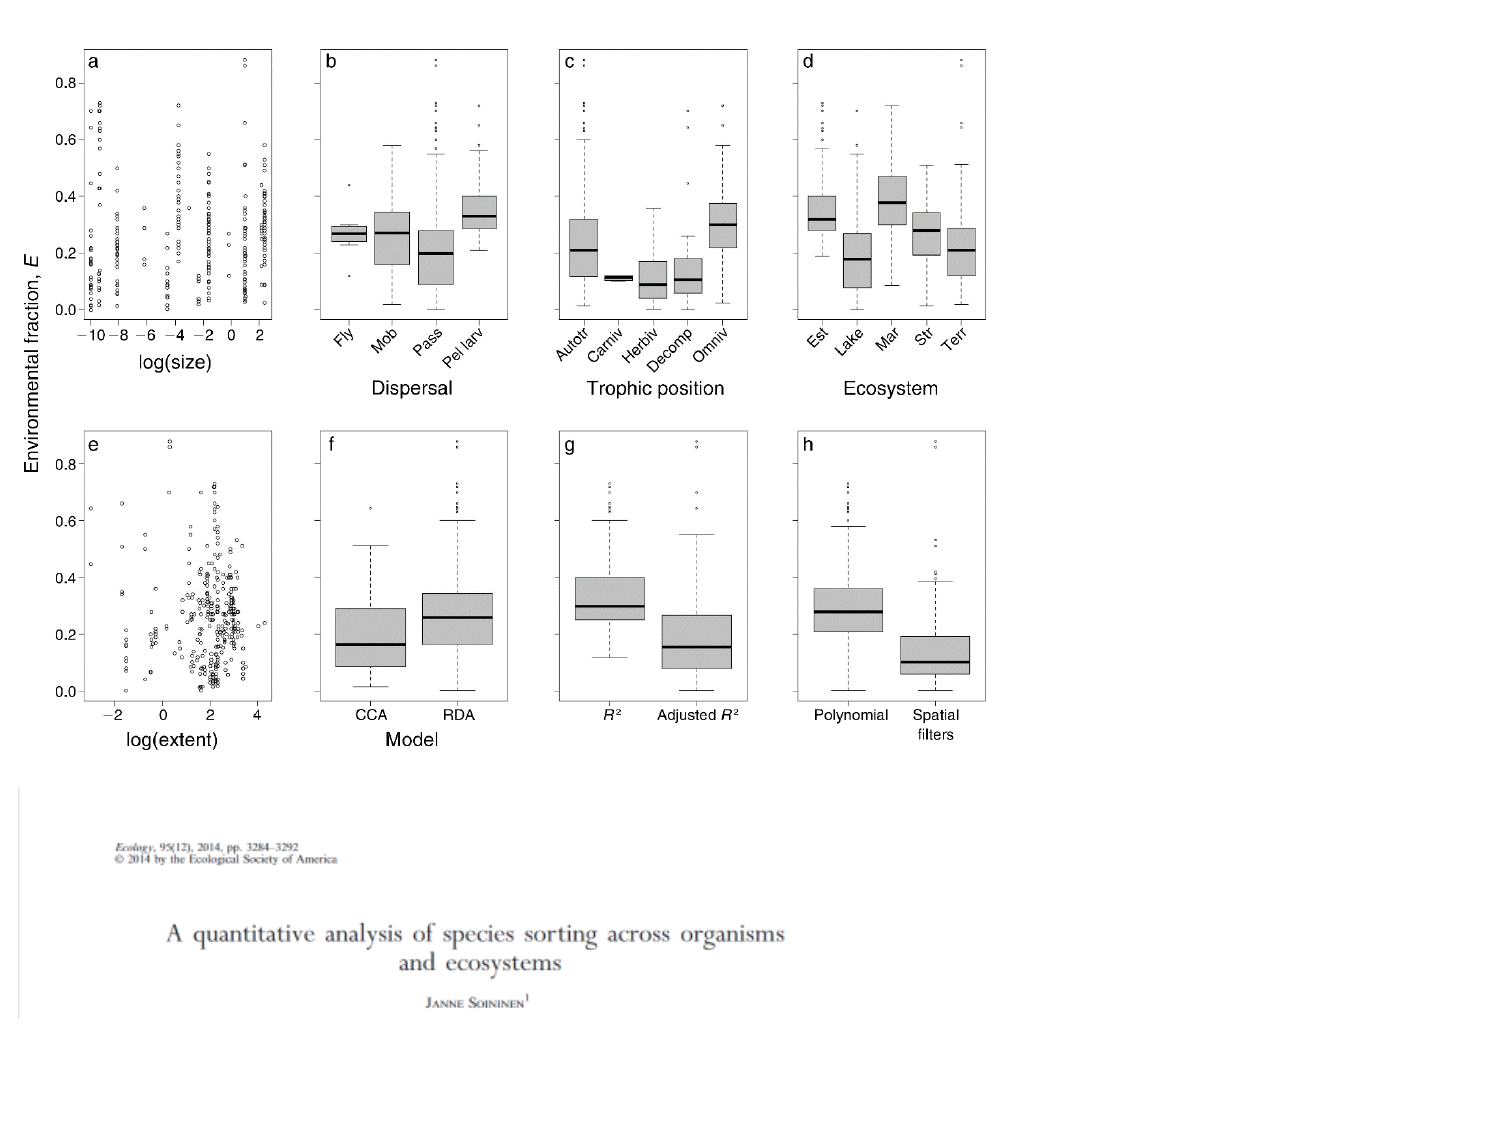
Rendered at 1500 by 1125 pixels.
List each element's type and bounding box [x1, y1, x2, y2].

picture [18, 787, 882, 1019]
picture [22, 49, 986, 751]
